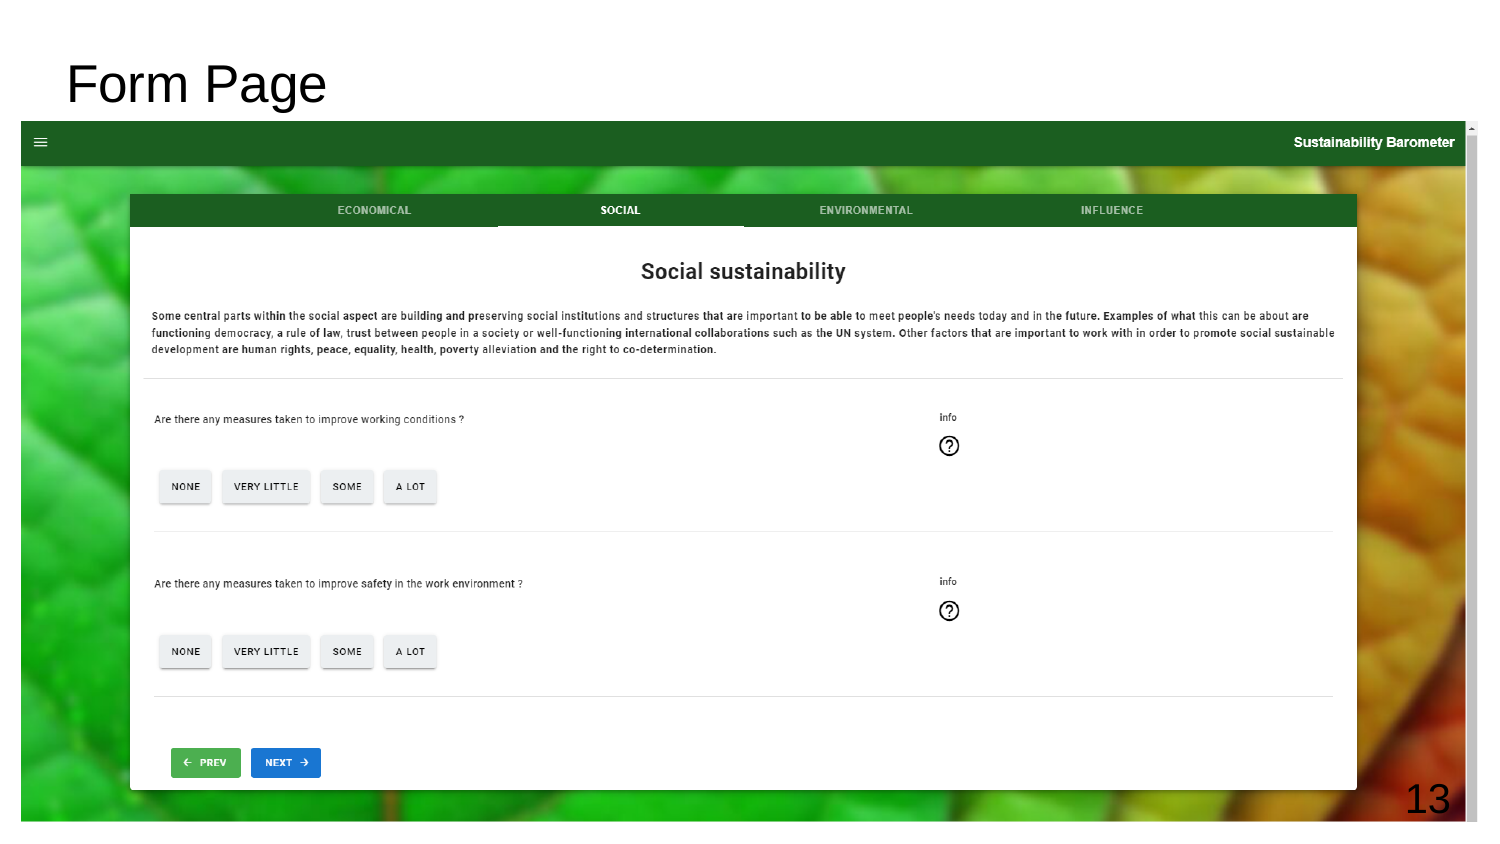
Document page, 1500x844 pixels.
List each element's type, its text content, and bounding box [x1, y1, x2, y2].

title Form Page [51, 34, 1449, 119]
picture [21, 121, 1478, 822]
